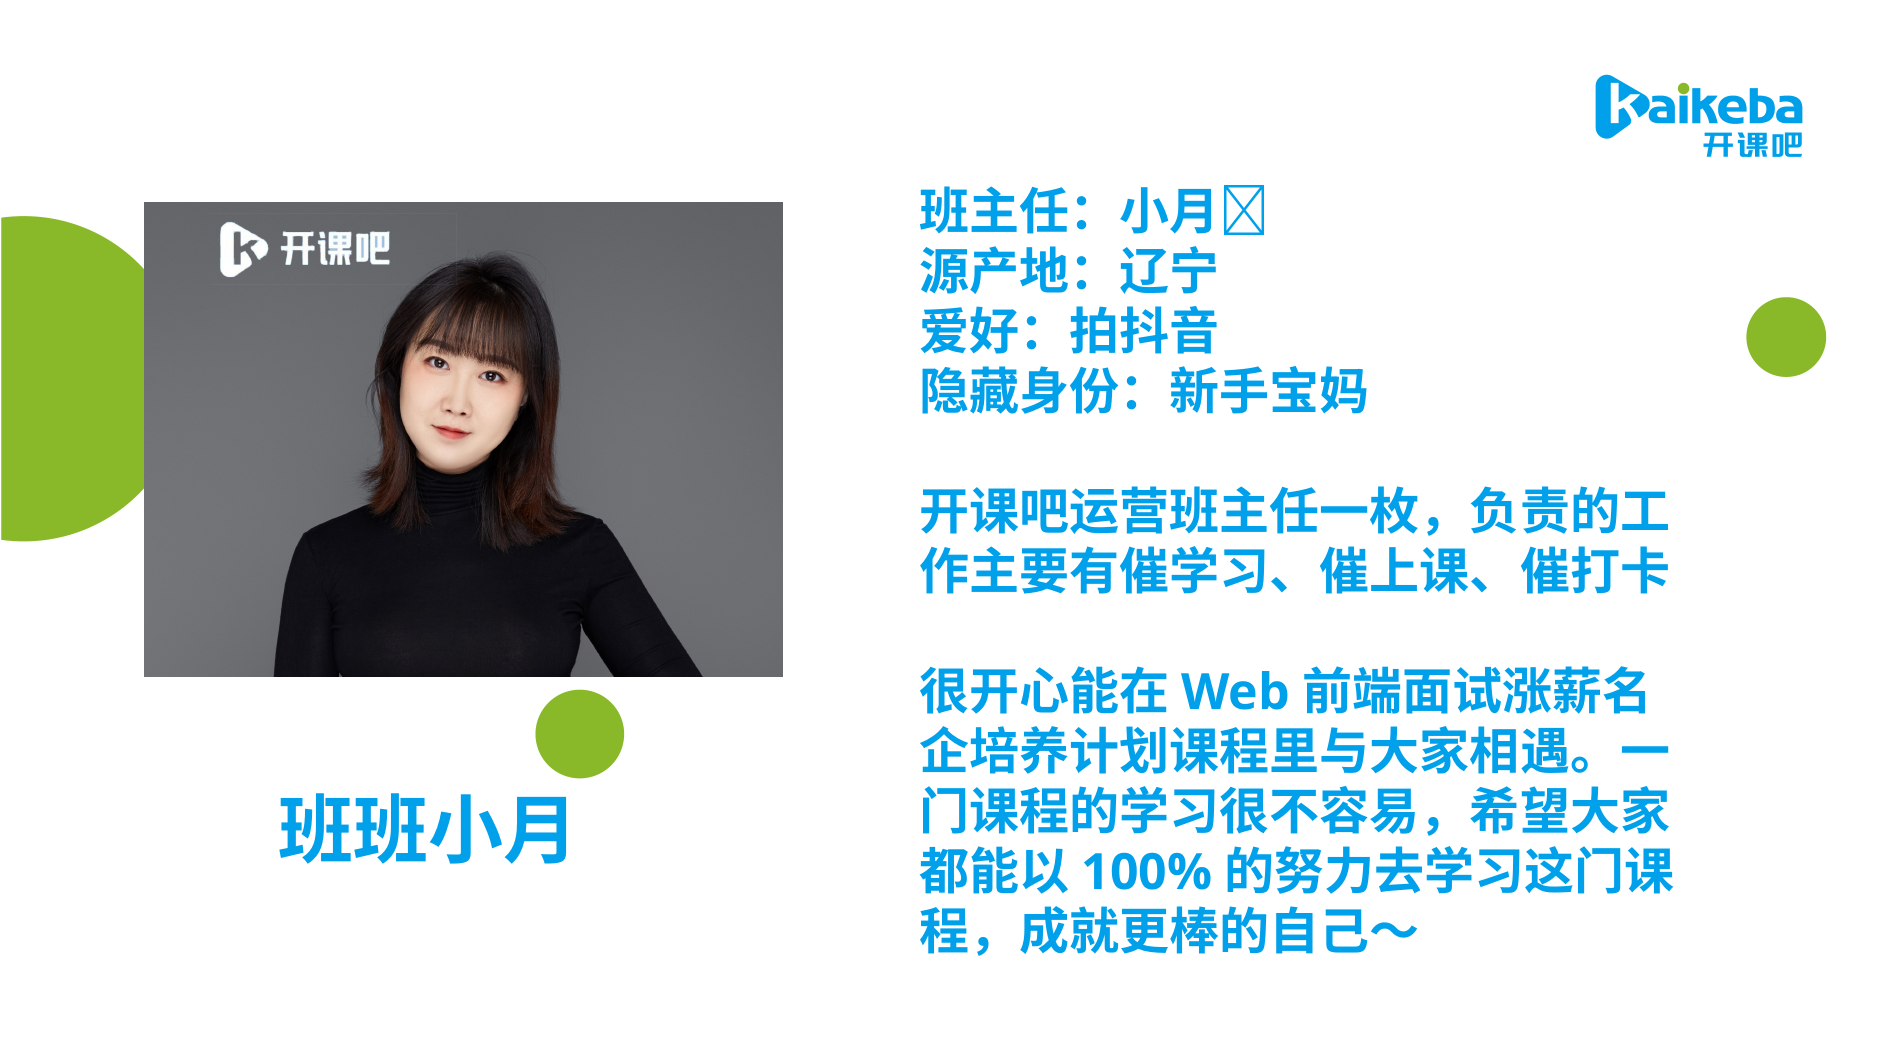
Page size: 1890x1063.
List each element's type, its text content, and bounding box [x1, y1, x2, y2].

text_box 班班小月 [263, 774, 594, 880]
text_box 班主任：小月🐾 源产地：辽宁 爱好：拍抖音 隐藏身份：新手宝妈 开课吧运营班主任一枚，负责的工作主要有催学习、催上课、催打卡 很开心能在Web前端面试涨薪名企培养计划课程里与大家相遇。一门课程的学习很不容易，希望大家都能以100%的努力去学习这门课程，成就更棒的自己～ [905, 172, 1705, 967]
picture [0, 0, 1890, 1063]
